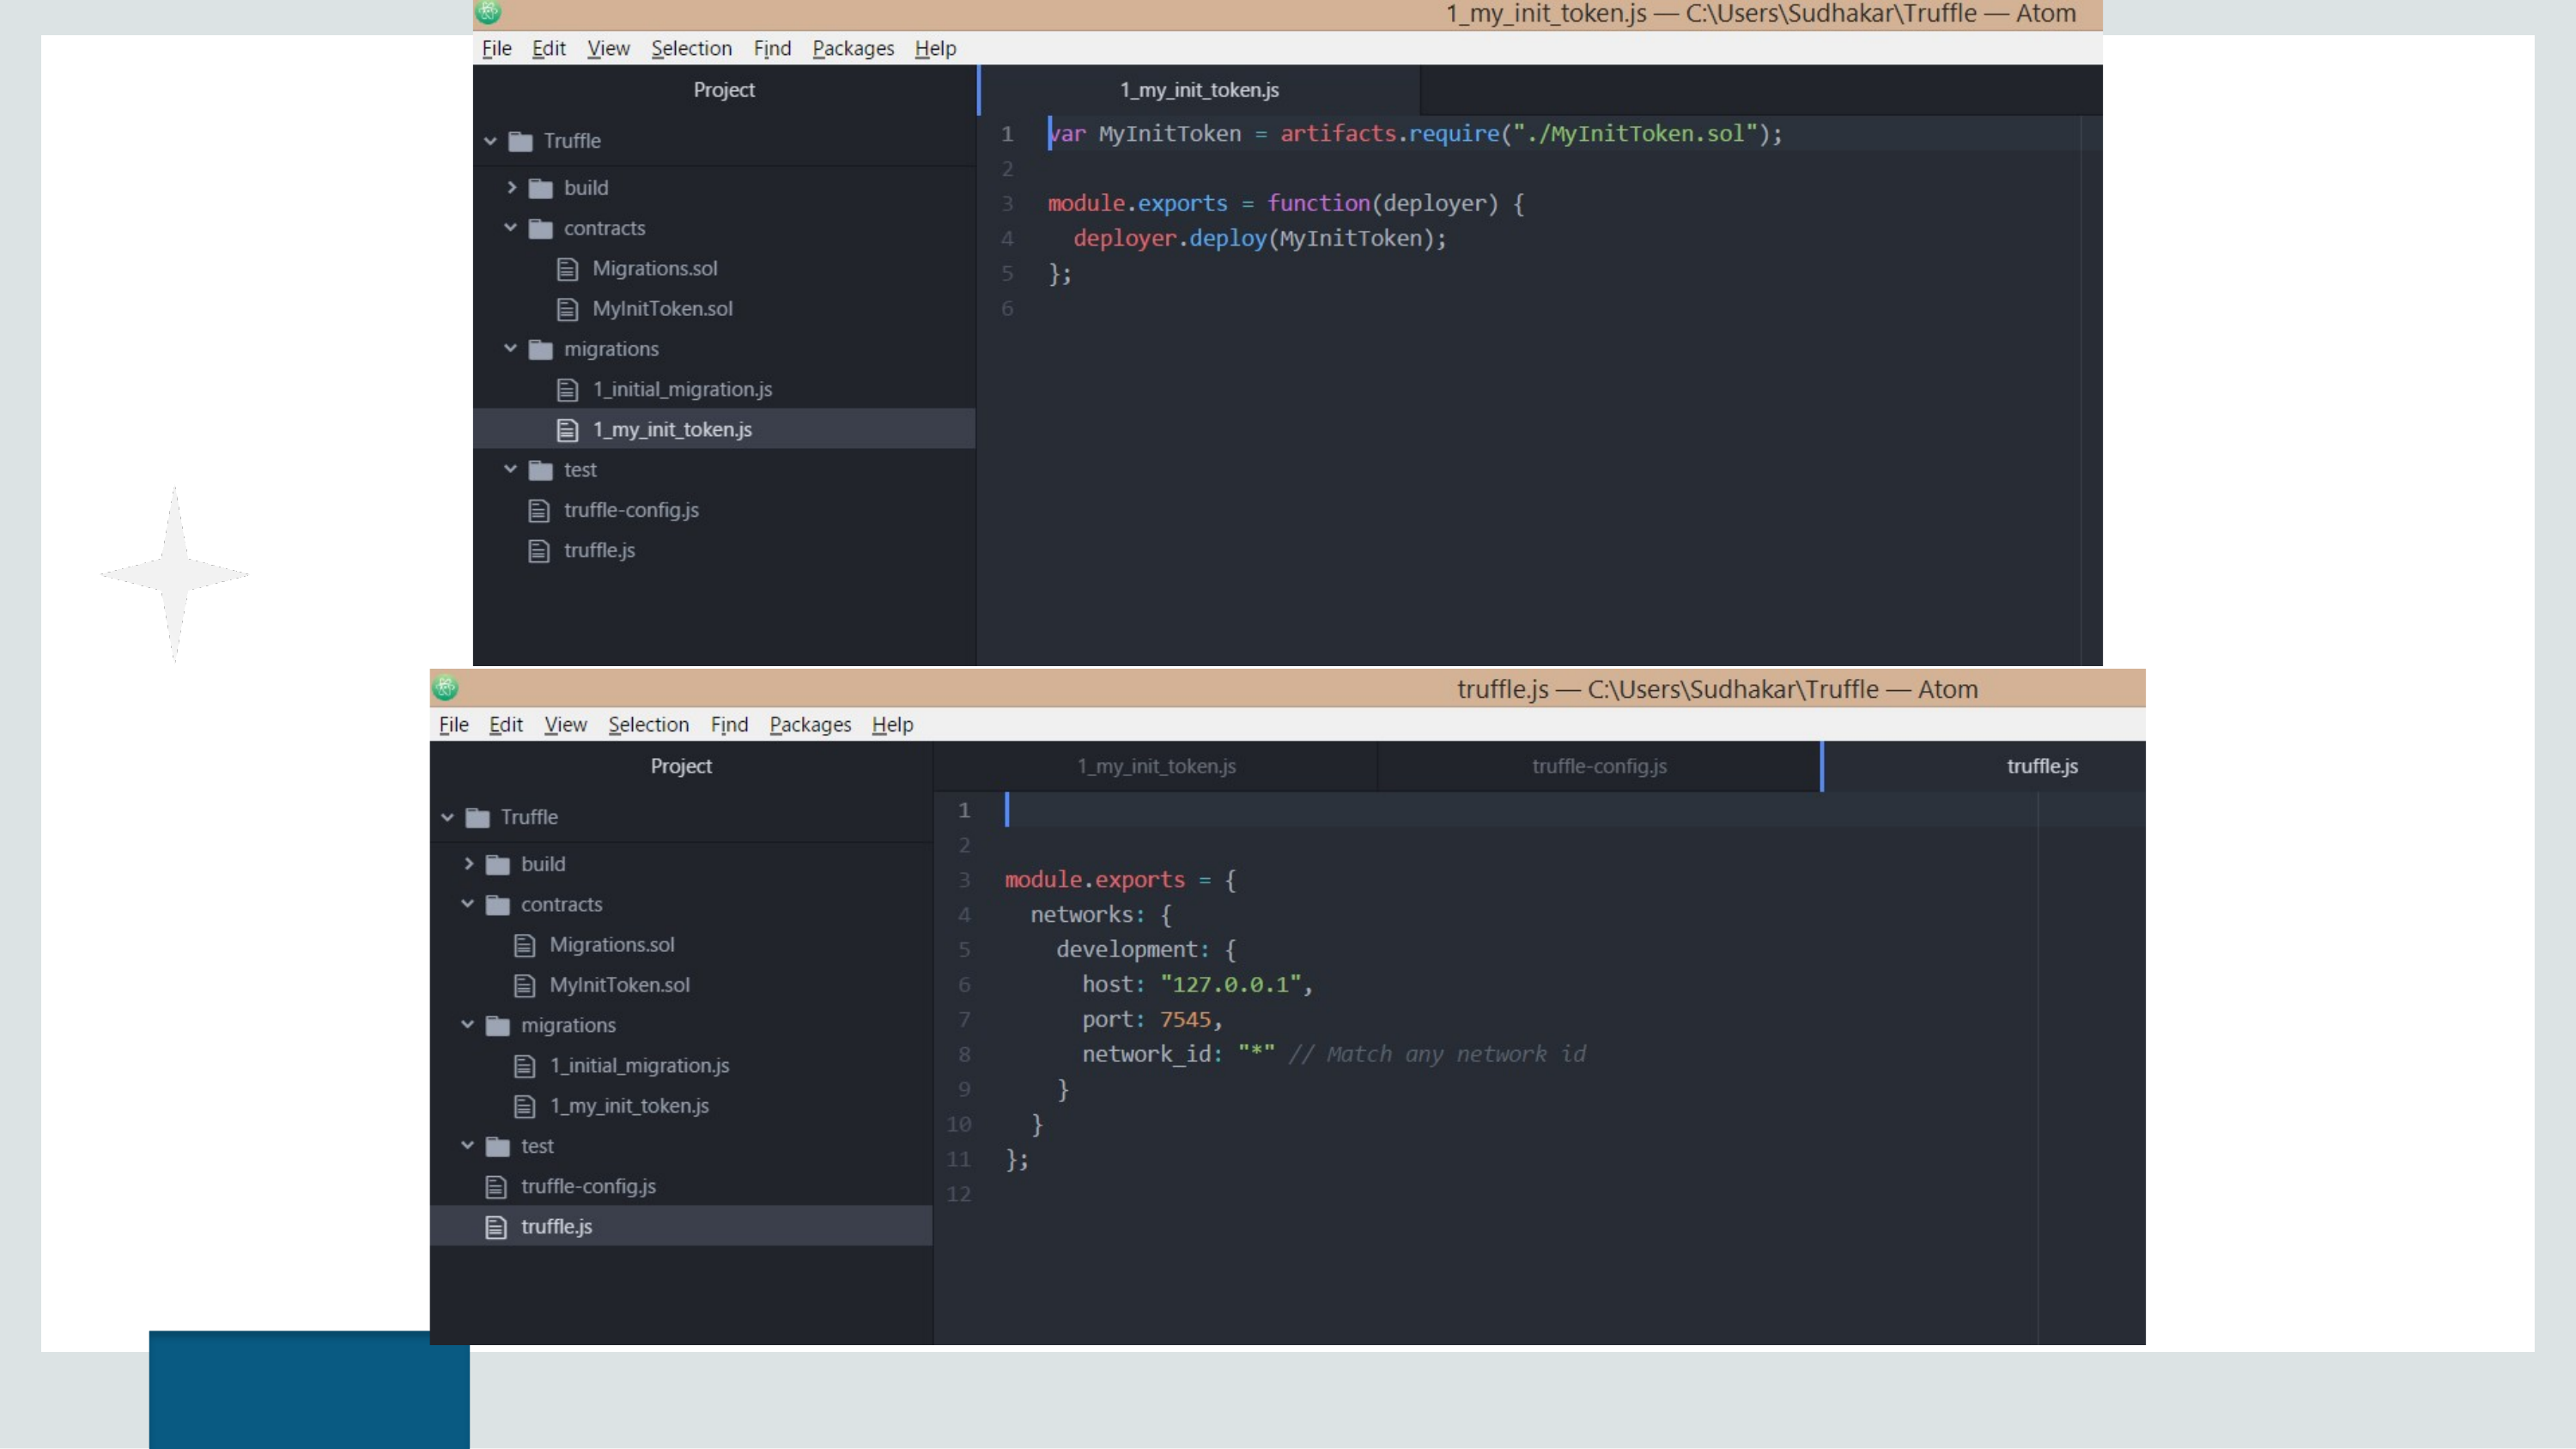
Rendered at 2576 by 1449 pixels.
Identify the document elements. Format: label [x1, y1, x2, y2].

text_box [472, 0, 2104, 666]
text_box [429, 669, 2147, 1345]
text_box [99, 484, 250, 664]
text_box [149, 1331, 471, 1449]
